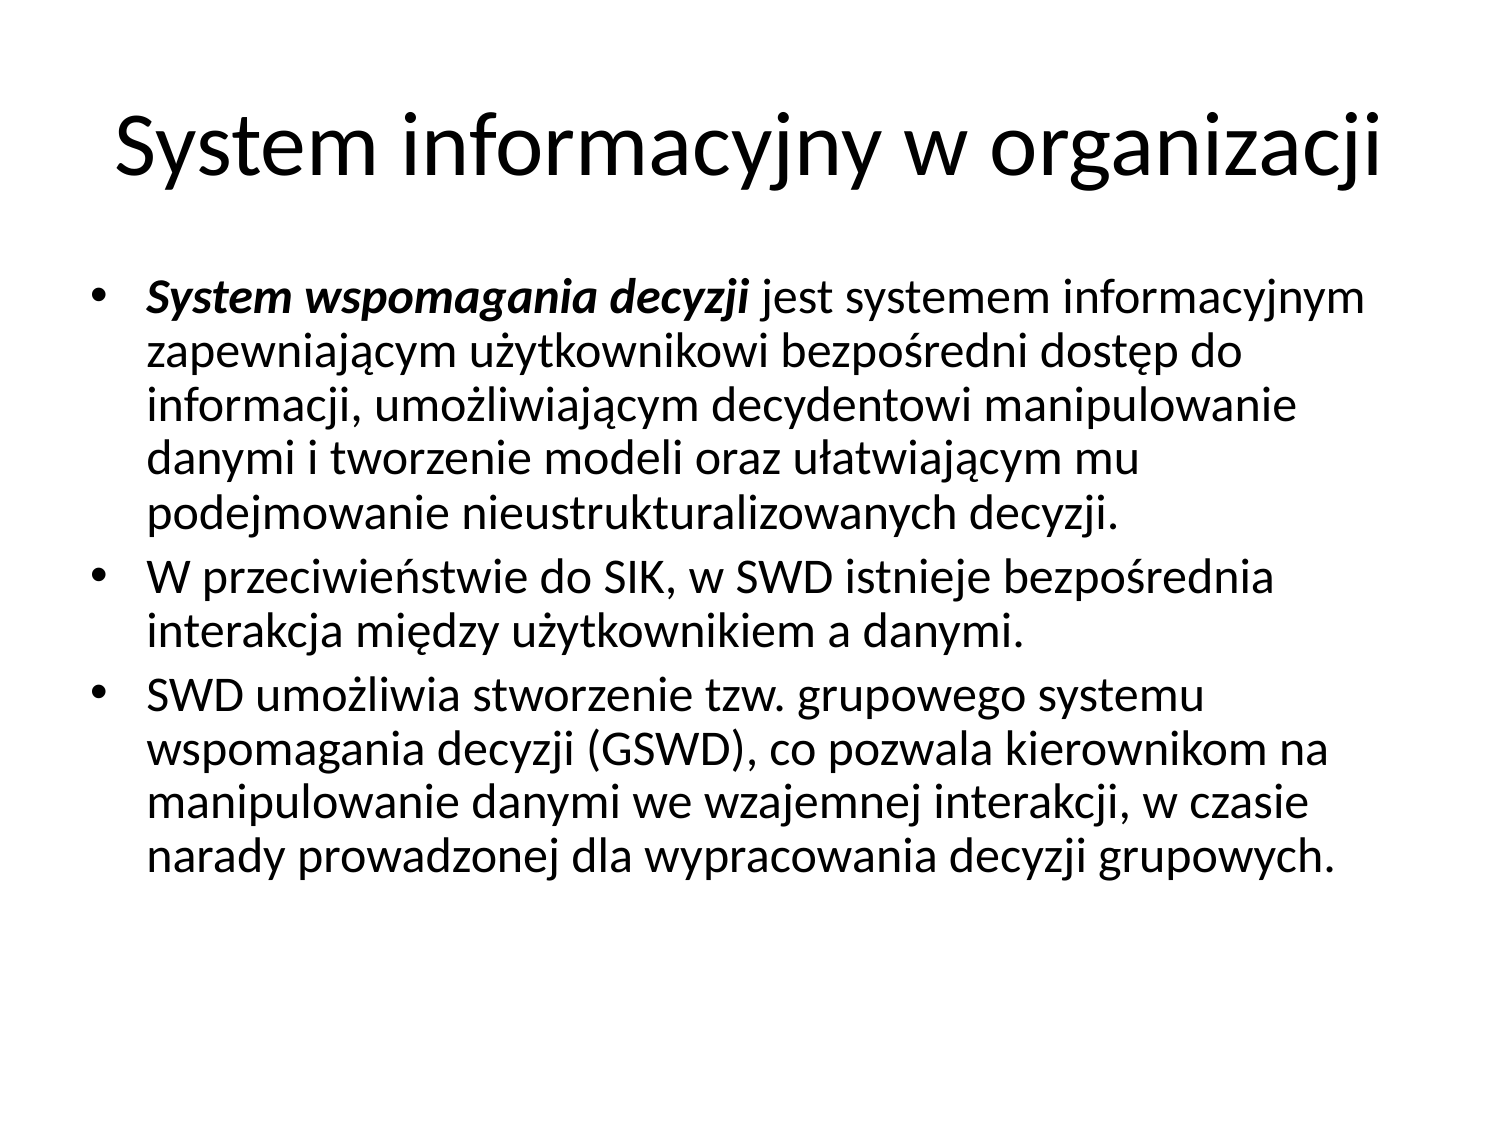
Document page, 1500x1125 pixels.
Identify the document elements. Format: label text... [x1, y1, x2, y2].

title System informacyjny w organizacji [74, 44, 1426, 233]
list System wspomagania decyzji jest systemem informacyjnym zapewniającym użytkownikowi bezpośredni dostęp do informacji, umożliwiającym decydentowi manipulowanie danymi i tworzenie modeli oraz ułatwiającym mu podejmowanie nieustrukturalizowanych decyzji. W przeciwieństwie do SIK, w SWD istnieje bezpośrednia interakcja między użytkownikiem a danymi. SWD umożliwia stworzenie tzw. grupowego systemu wspomagania decyzji (GSWD), co pozwala kierownikom na manipulowanie danymi we wzajemnej interakcji, w czasie narady prowadzonej dla wypracowania decyzji grupowych. [74, 262, 1426, 1006]
